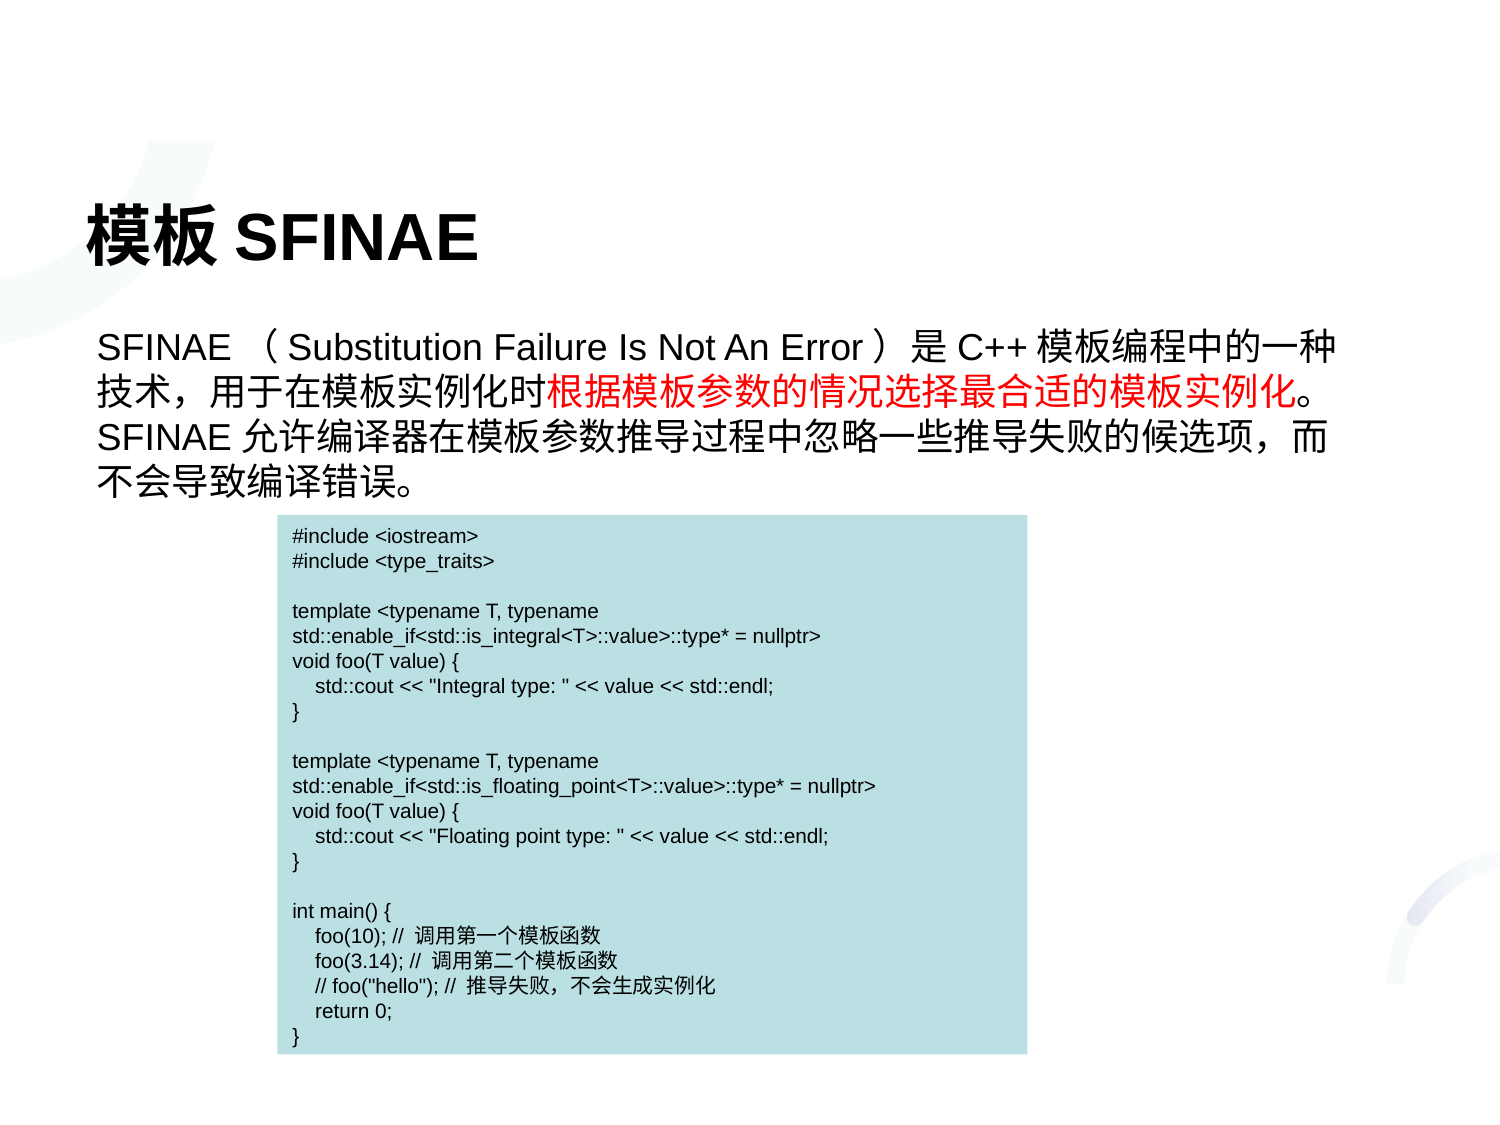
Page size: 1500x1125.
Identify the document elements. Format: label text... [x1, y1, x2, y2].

text_box #include <iostream> #include <type_traits> template <typename T, typename std::enable_if<std::is_integral<T>::value>::type* = nullptr> void foo(T value) { std::cout << "Integral type: " << value << std::endl; } template <typename T, typename std::enable_if<std::is_floating_point<T>::value>::type* = nullptr> void foo(T value) { std::cout << "Floating point type: " << value << std::endl; } int main() { foo(10); // 调用第一个模板函数 foo(3.14); // 调用第二个模板函数 // foo("hello"); // 推导失败，不会生成实例化 return 0; } [277, 515, 1028, 1055]
text_box SFINAE（Substitution Failure Is Not An Error）是C++模板编程中的一种技术，用于在模板实例化时根据模板参数的情况选择最合适的模板实例化。SFINAE允许编译器在模板参数推导过程中忽略一些推导失败的候选项，而不会导致编译错误。 [81, 315, 1357, 510]
title 模板SFINAE [85, 184, 1415, 274]
